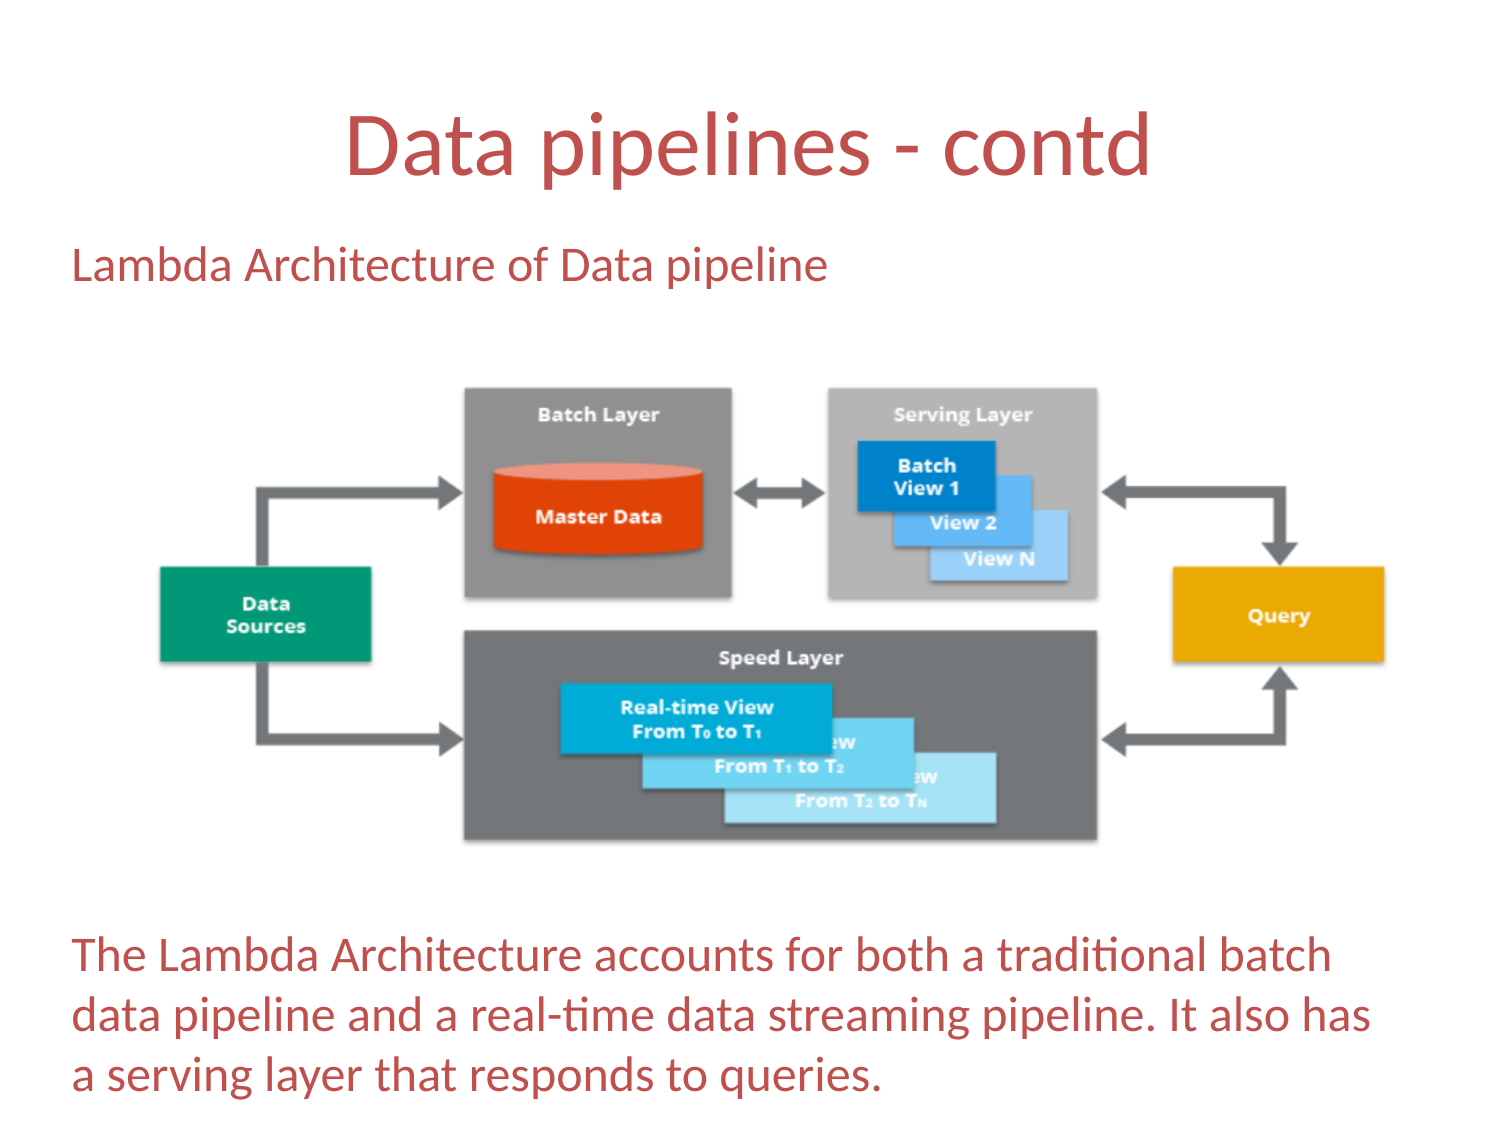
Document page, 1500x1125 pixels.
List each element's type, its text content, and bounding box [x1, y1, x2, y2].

list Lambda Architecture of Data pipeline The Lambda Architecture accounts for both a traditional batch data pipeline and a real-time data streaming pipeline. It also has a serving layer that responds to queries. [52, 216, 1403, 1093]
title Data pipelines - contd [75, 45, 1425, 233]
picture [138, 352, 1403, 874]
